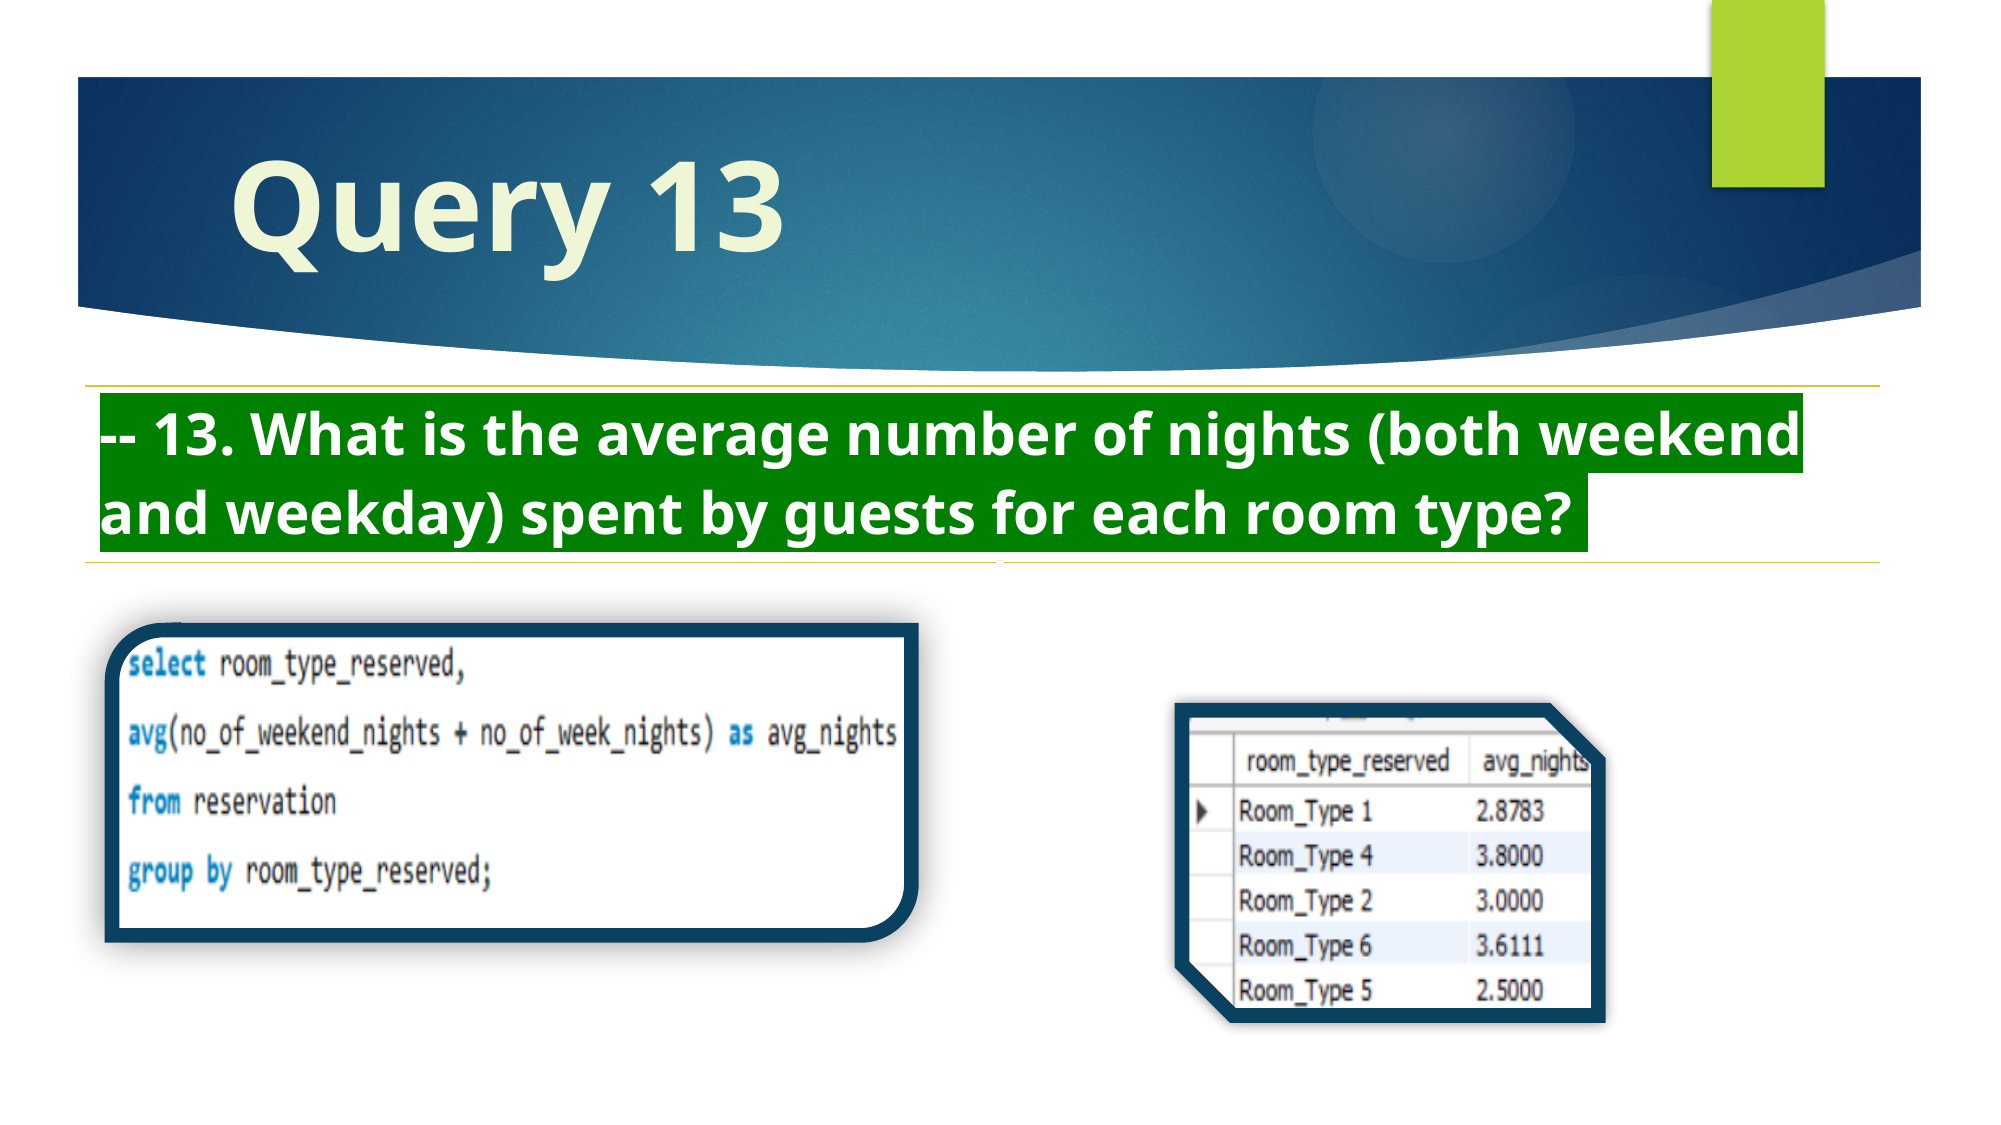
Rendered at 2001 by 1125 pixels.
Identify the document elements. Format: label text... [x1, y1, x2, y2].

title Query 13 [212, 82, 1810, 321]
table_header -- 13. What is the average number of nights (both weekend and weekday) spent by guests for each room type? [85, 387, 1880, 562]
picture [996, 560, 1004, 565]
picture [1181, 709, 1599, 1016]
picture [111, 629, 912, 936]
